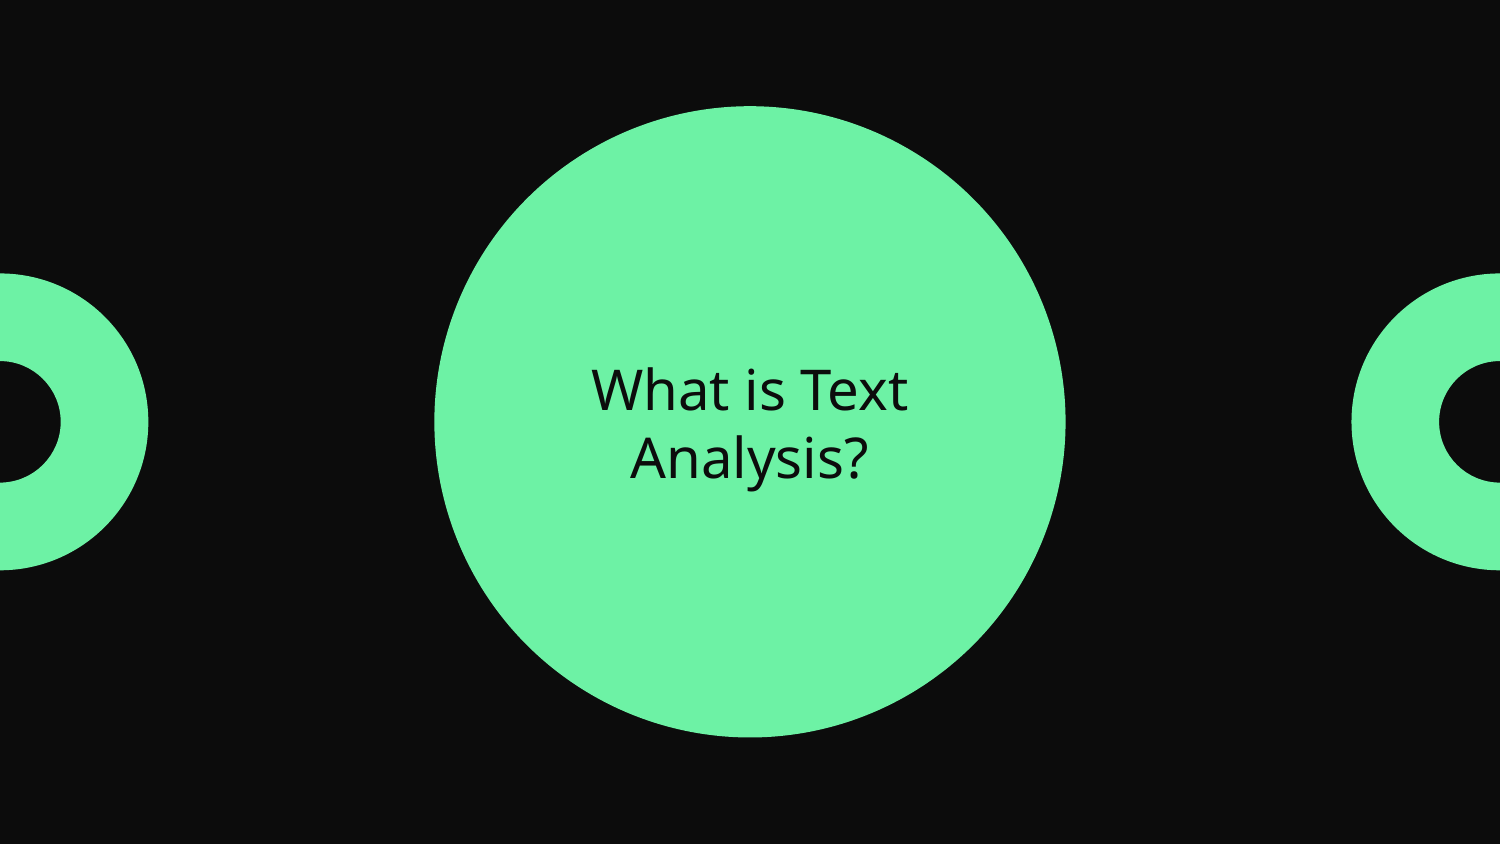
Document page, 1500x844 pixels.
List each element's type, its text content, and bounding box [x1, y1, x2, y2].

text_box What is Text Analysis? [434, 106, 1066, 738]
